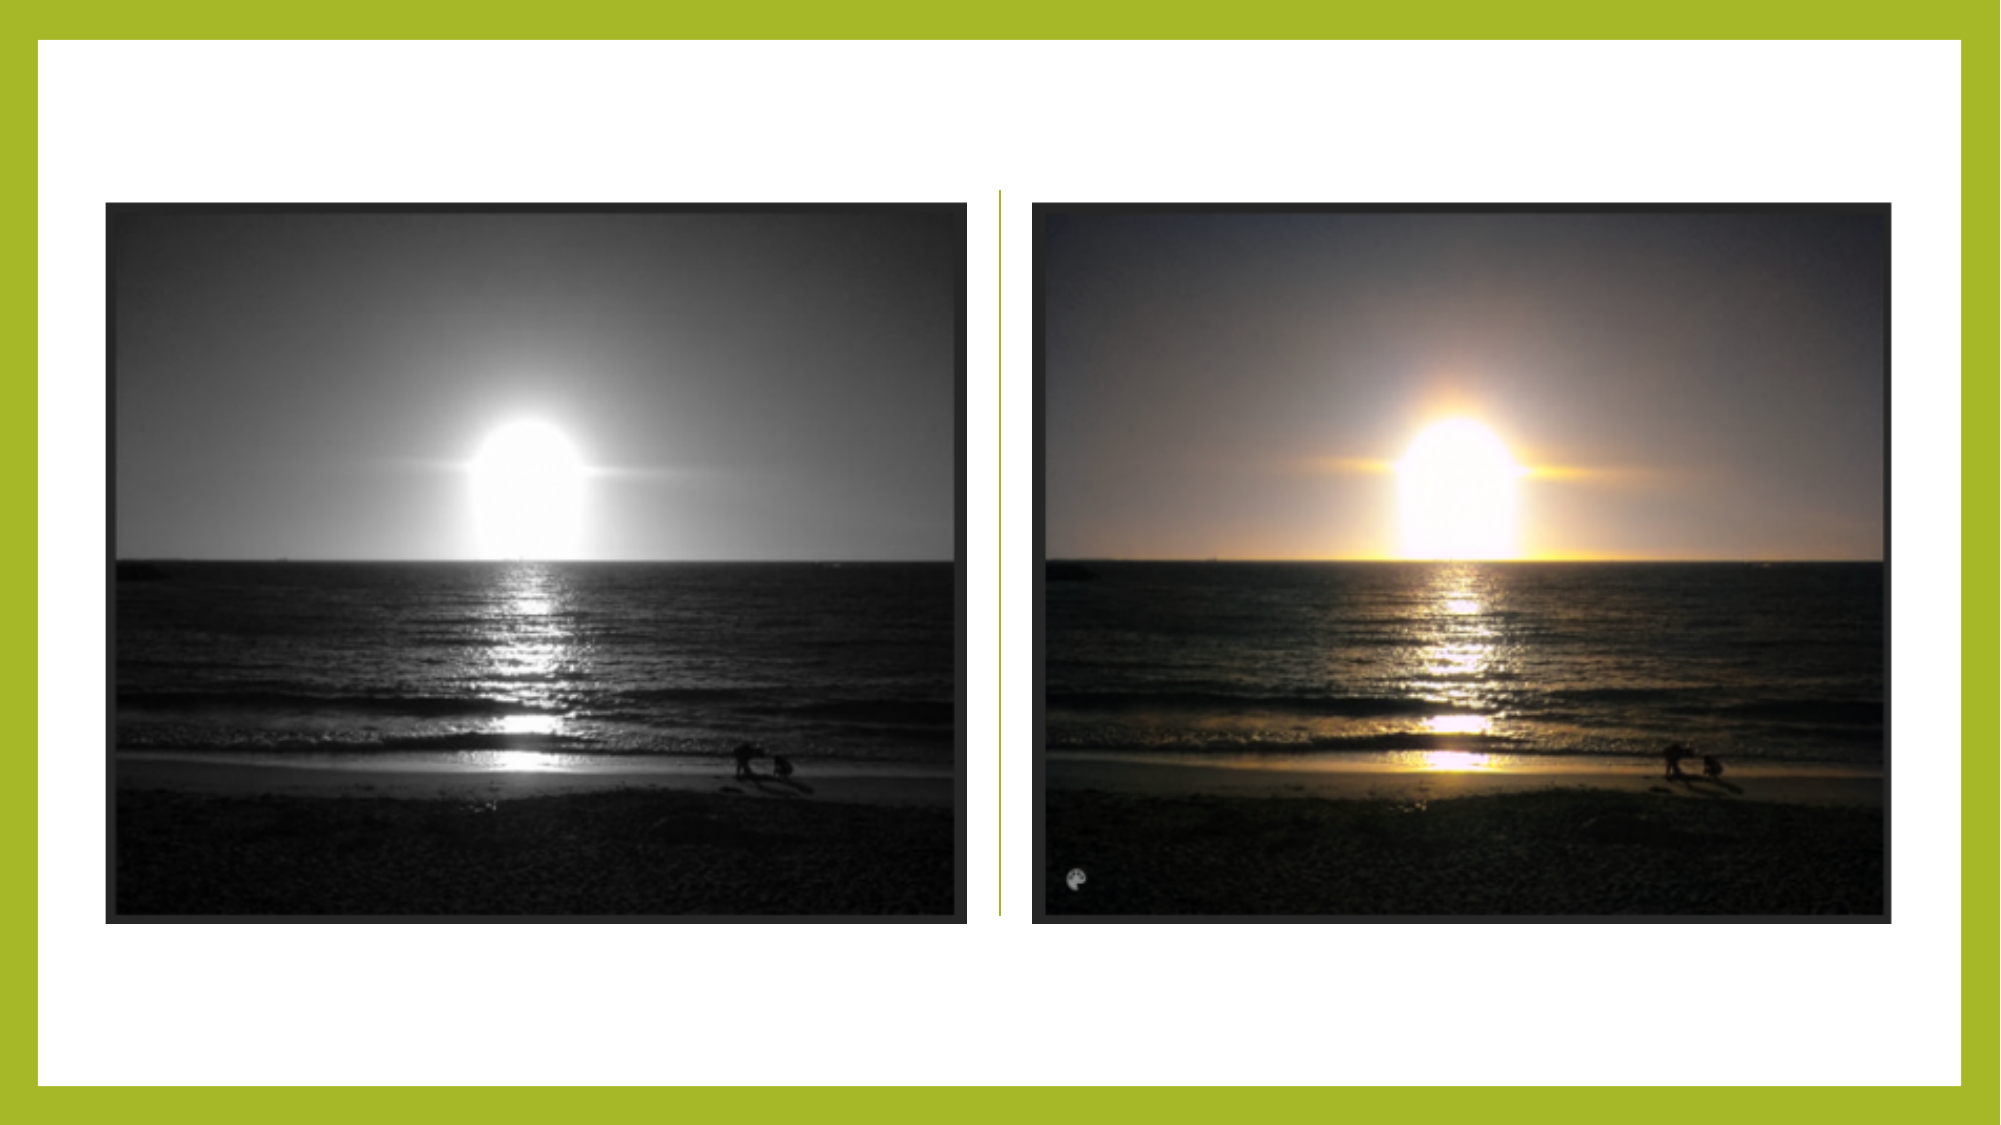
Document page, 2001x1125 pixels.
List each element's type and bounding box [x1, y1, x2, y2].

picture [1031, 201, 1894, 924]
text_box [0, 0, 2000, 1125]
text_box [36, 38, 1963, 1088]
picture [105, 201, 968, 924]
